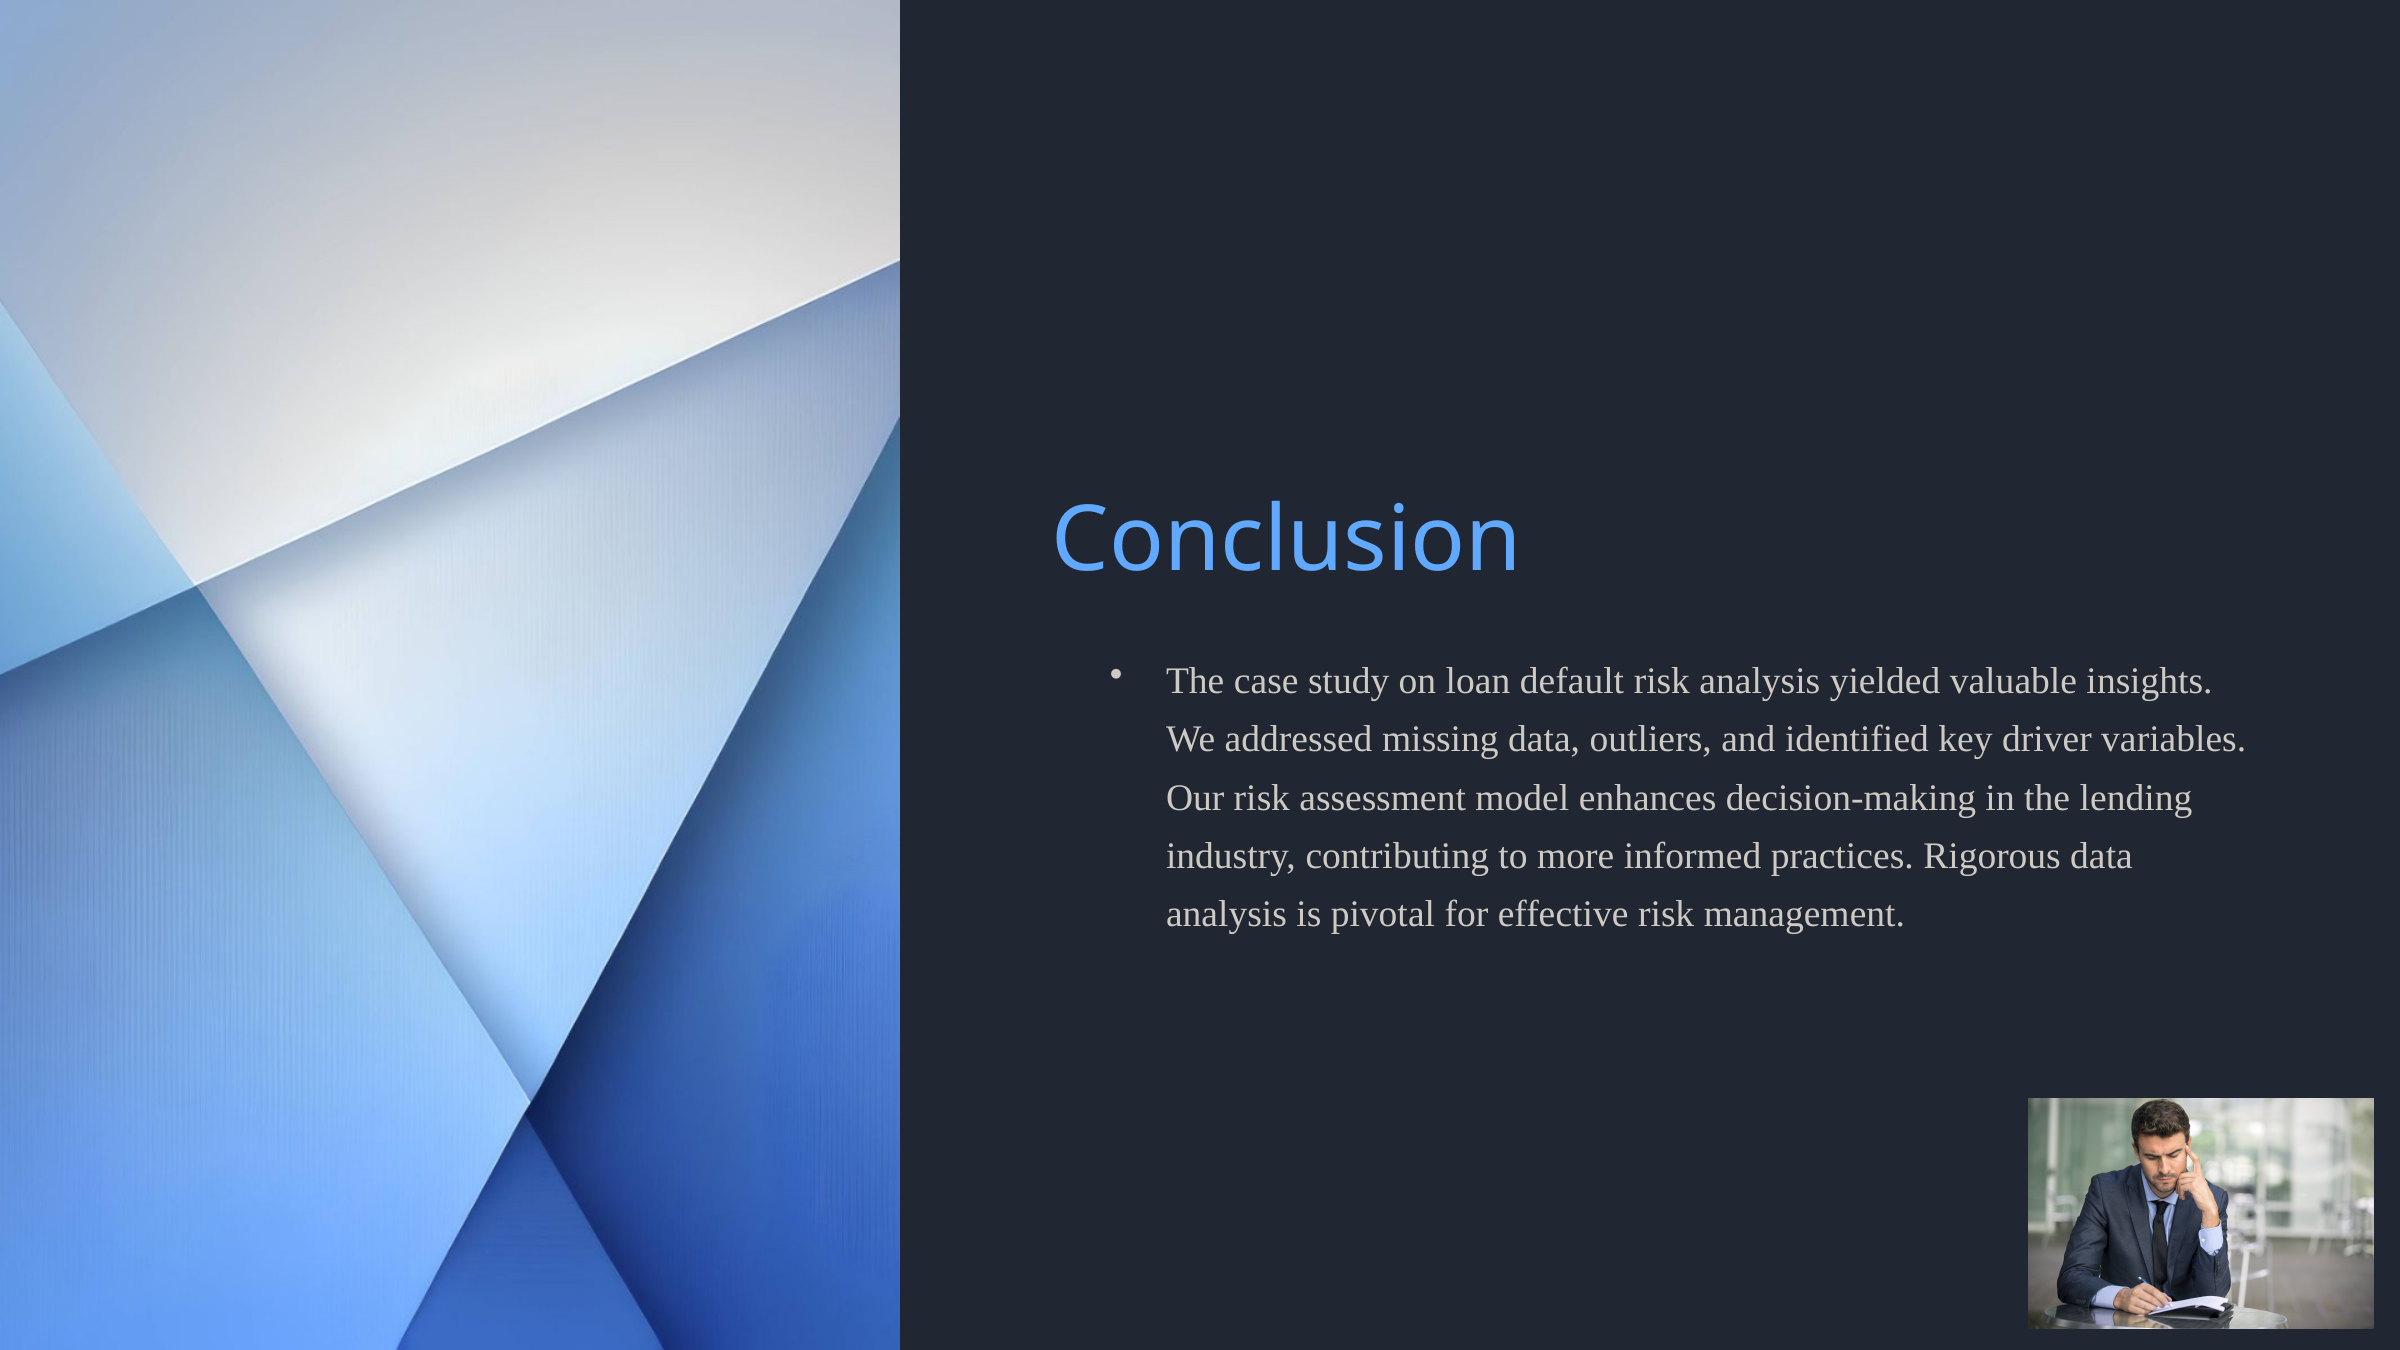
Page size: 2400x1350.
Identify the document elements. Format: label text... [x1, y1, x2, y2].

text_box Conclusion [1036, 466, 1766, 581]
picture [0, 0, 900, 1350]
text_box The case study on loan default risk analysis yielded valuable insights. We addressed missing data, outliers, and identified key driver variables. Our risk assessment model enhances decision-making in the lending industry, contributing to more informed practices. Rigorous data analysis is pivotal for effective risk management. [1094, 635, 2264, 951]
picture [2028, 1098, 2374, 1329]
text_box [900, 0, 2400, 1350]
